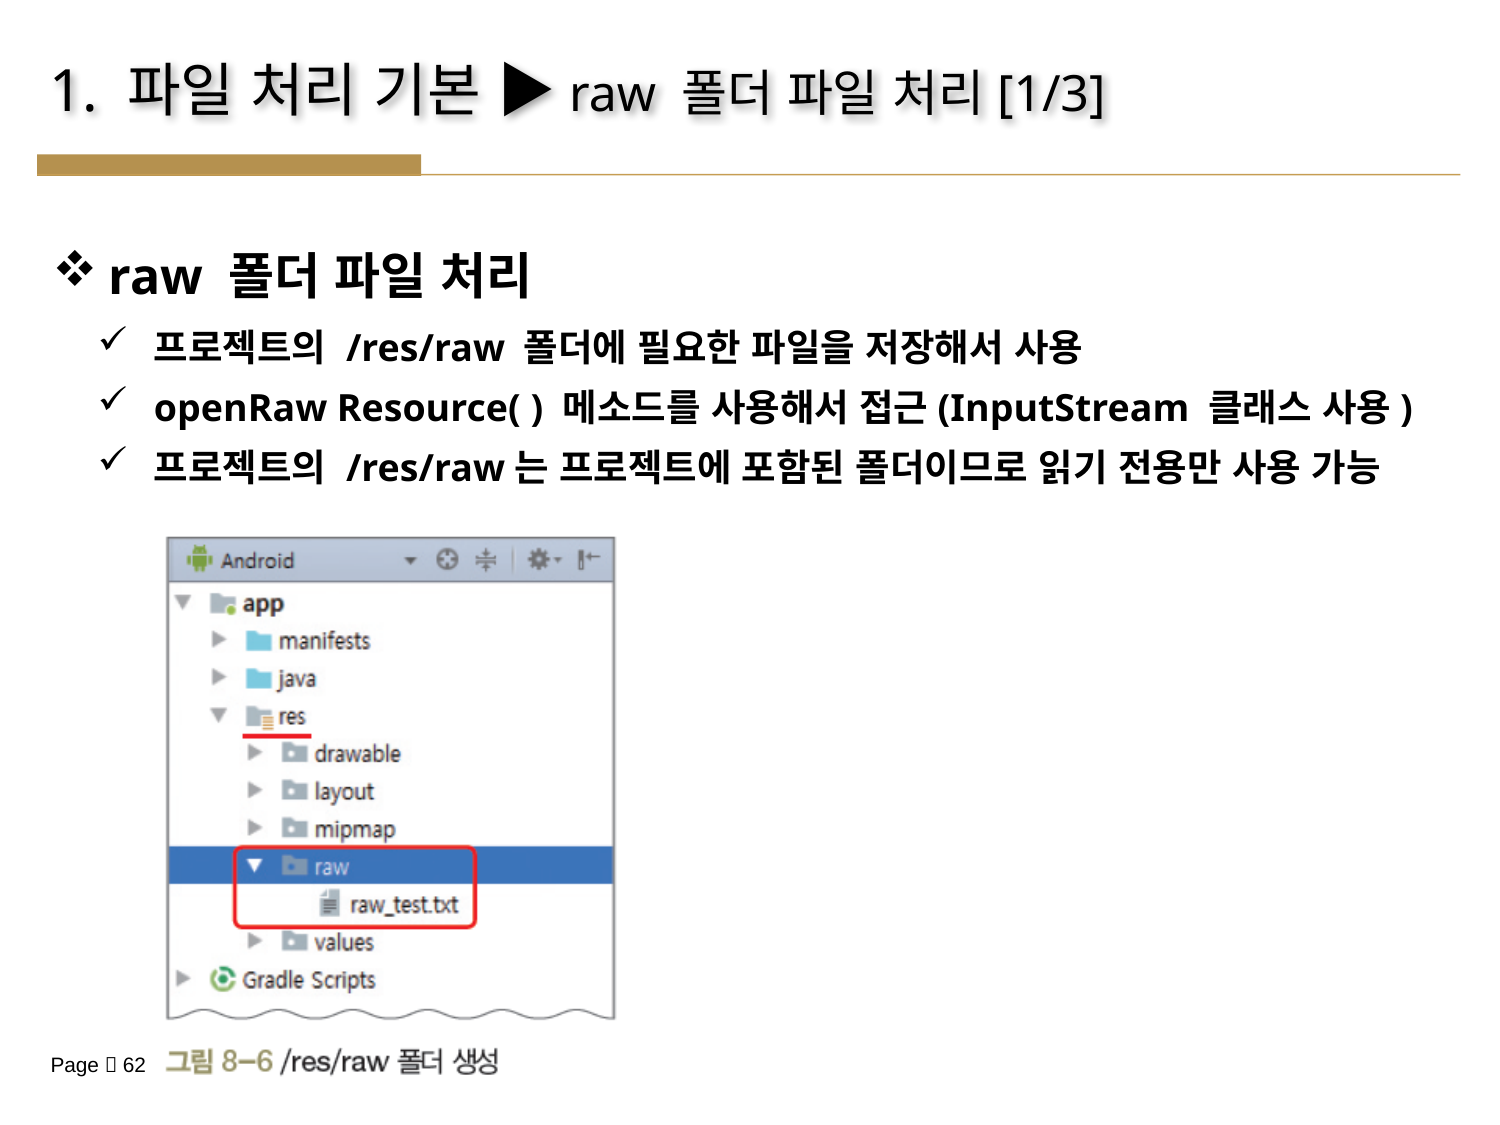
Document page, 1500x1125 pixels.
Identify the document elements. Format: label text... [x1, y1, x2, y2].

title 1. 파일 처리 기본 ▶raw 폴더 파일 처리[1/3] [48, 53, 1448, 161]
list raw 폴더 파일 처리 프로젝트의 /res/raw 폴더에 필요한 파일을 저장해서 사용 openRaw Resource( ) 메소드를 사용해서 접근(InputStream 클래스 사용) 프로젝트의 /res/raw는 프로젝트에 포함된 폴더이므로 읽기 전용만 사용 가능 [8, 243, 1480, 1031]
picture [159, 533, 627, 1090]
